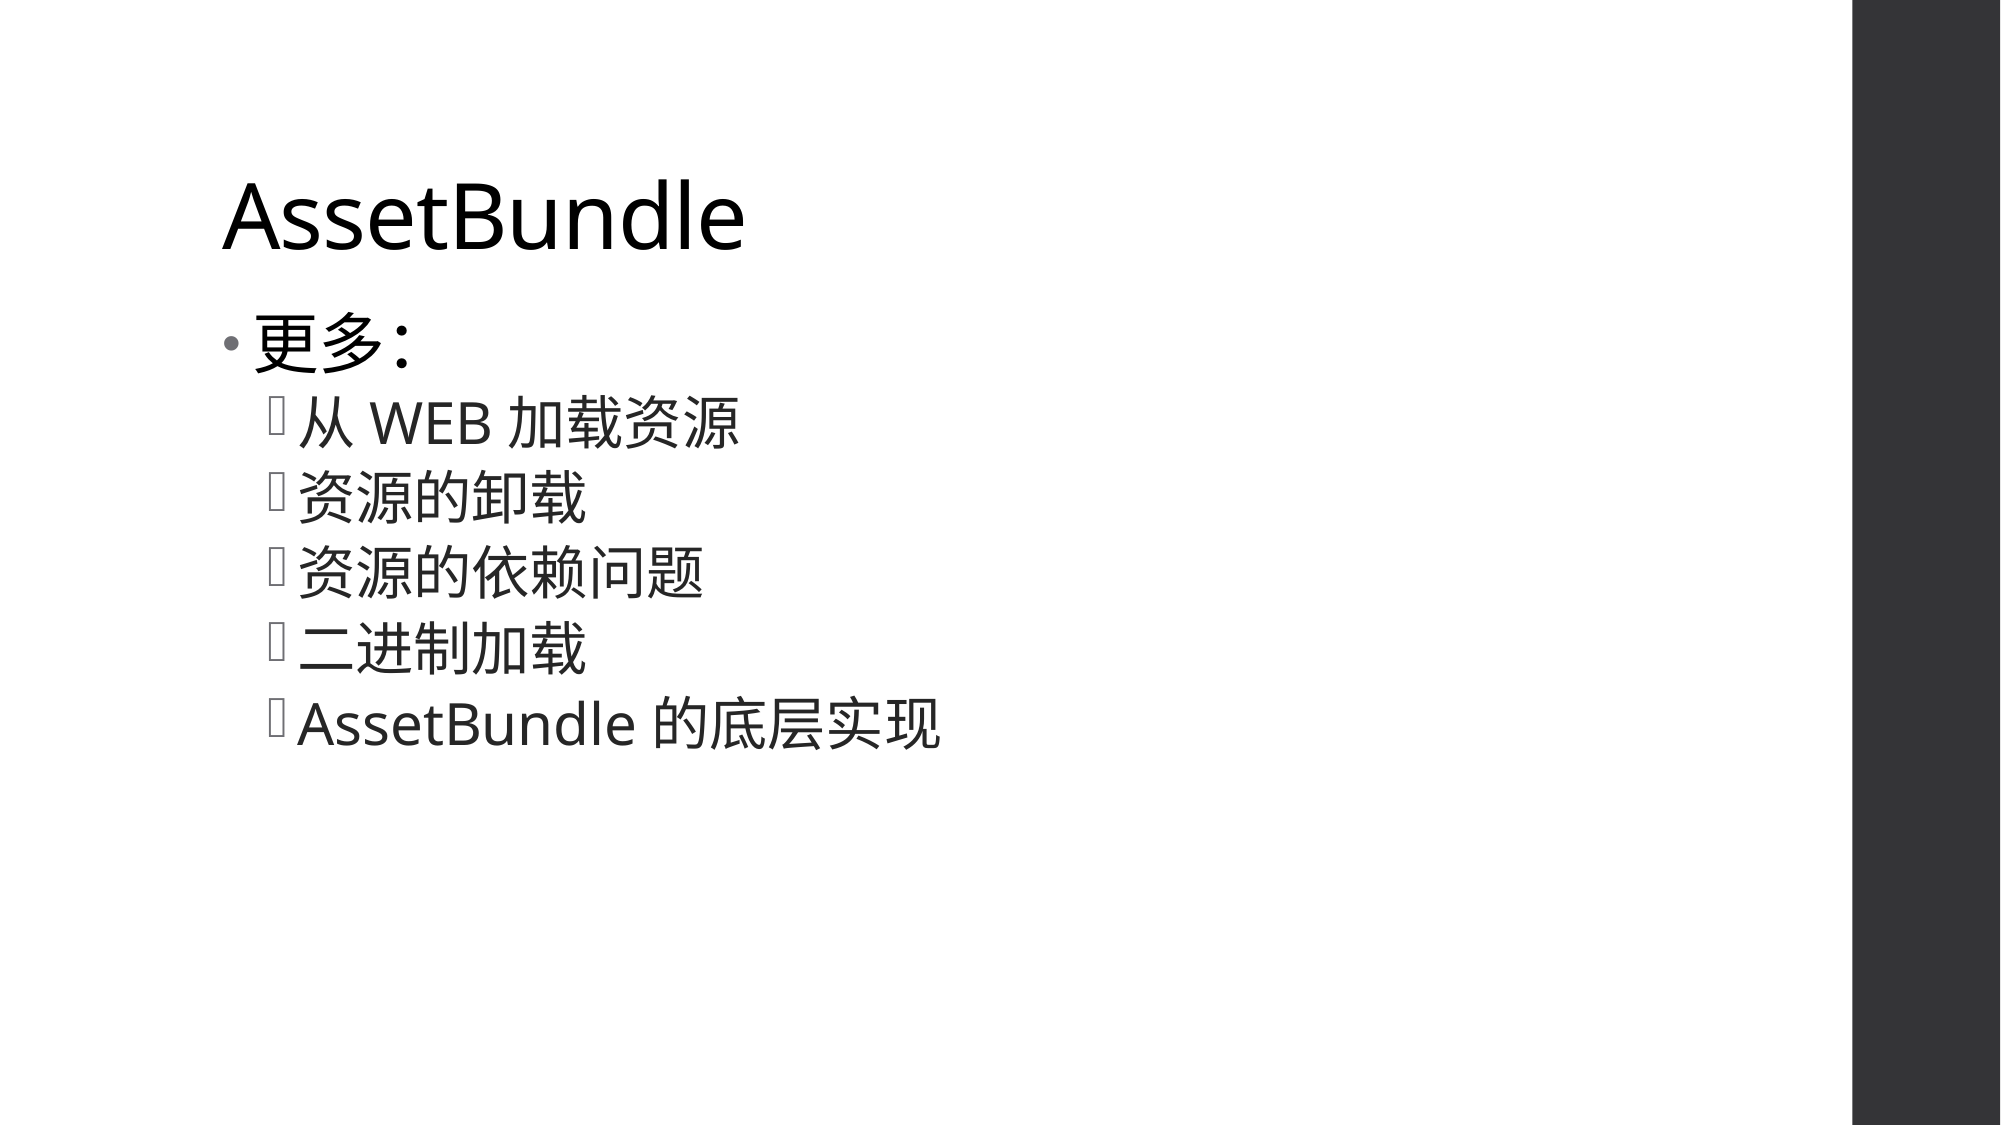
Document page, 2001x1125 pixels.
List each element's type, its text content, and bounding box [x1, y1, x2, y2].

list 更多： 从WEB加载资源 资源的卸载 资源的依赖问题 二进制加载 AssetBundle的底层实现 [206, 299, 1617, 1014]
title AssetBundle [206, 60, 1797, 278]
